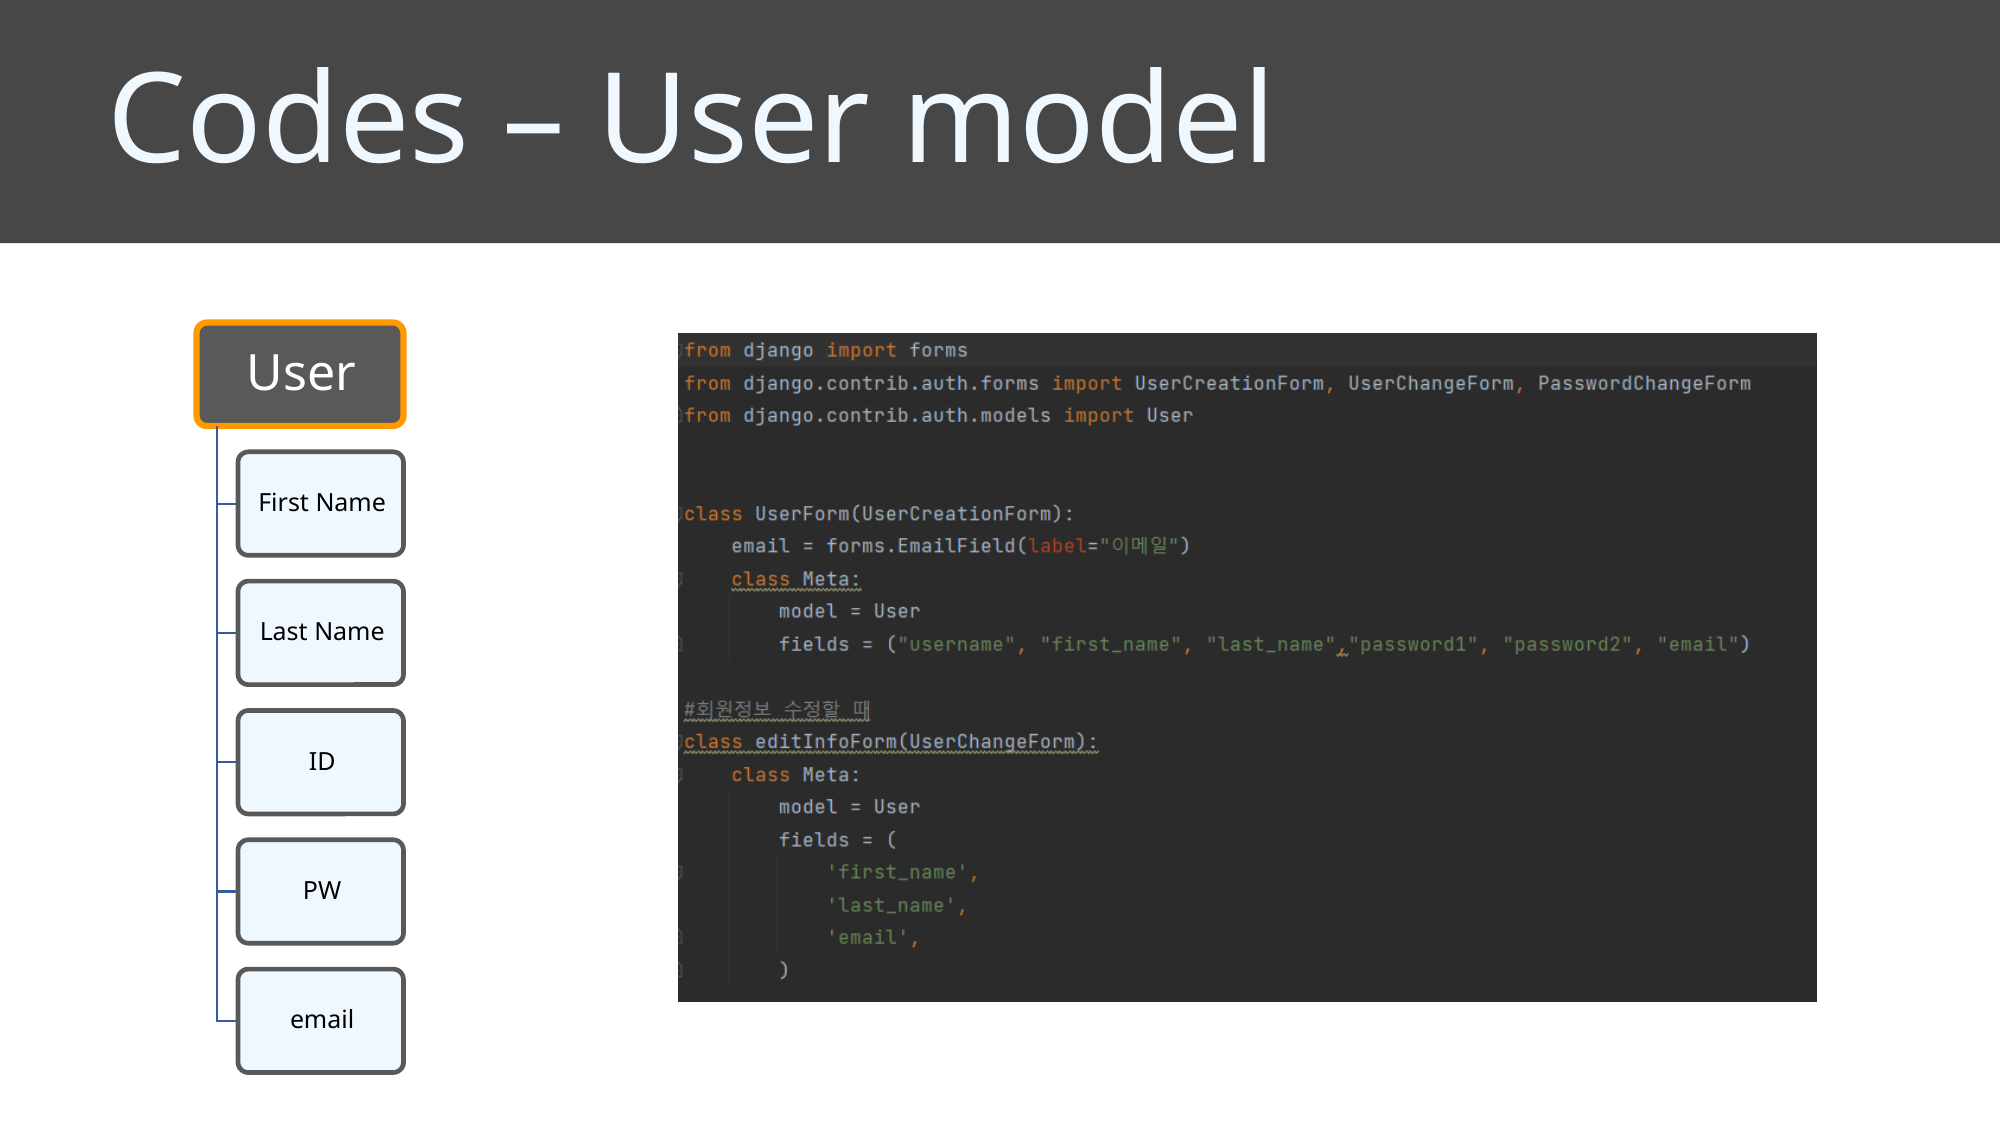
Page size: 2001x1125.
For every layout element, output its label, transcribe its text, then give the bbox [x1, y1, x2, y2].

text_box [0, 0, 2000, 244]
text_box Codes – User model [92, 12, 2000, 231]
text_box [0, 322, 844, 1073]
picture [678, 333, 1817, 1002]
